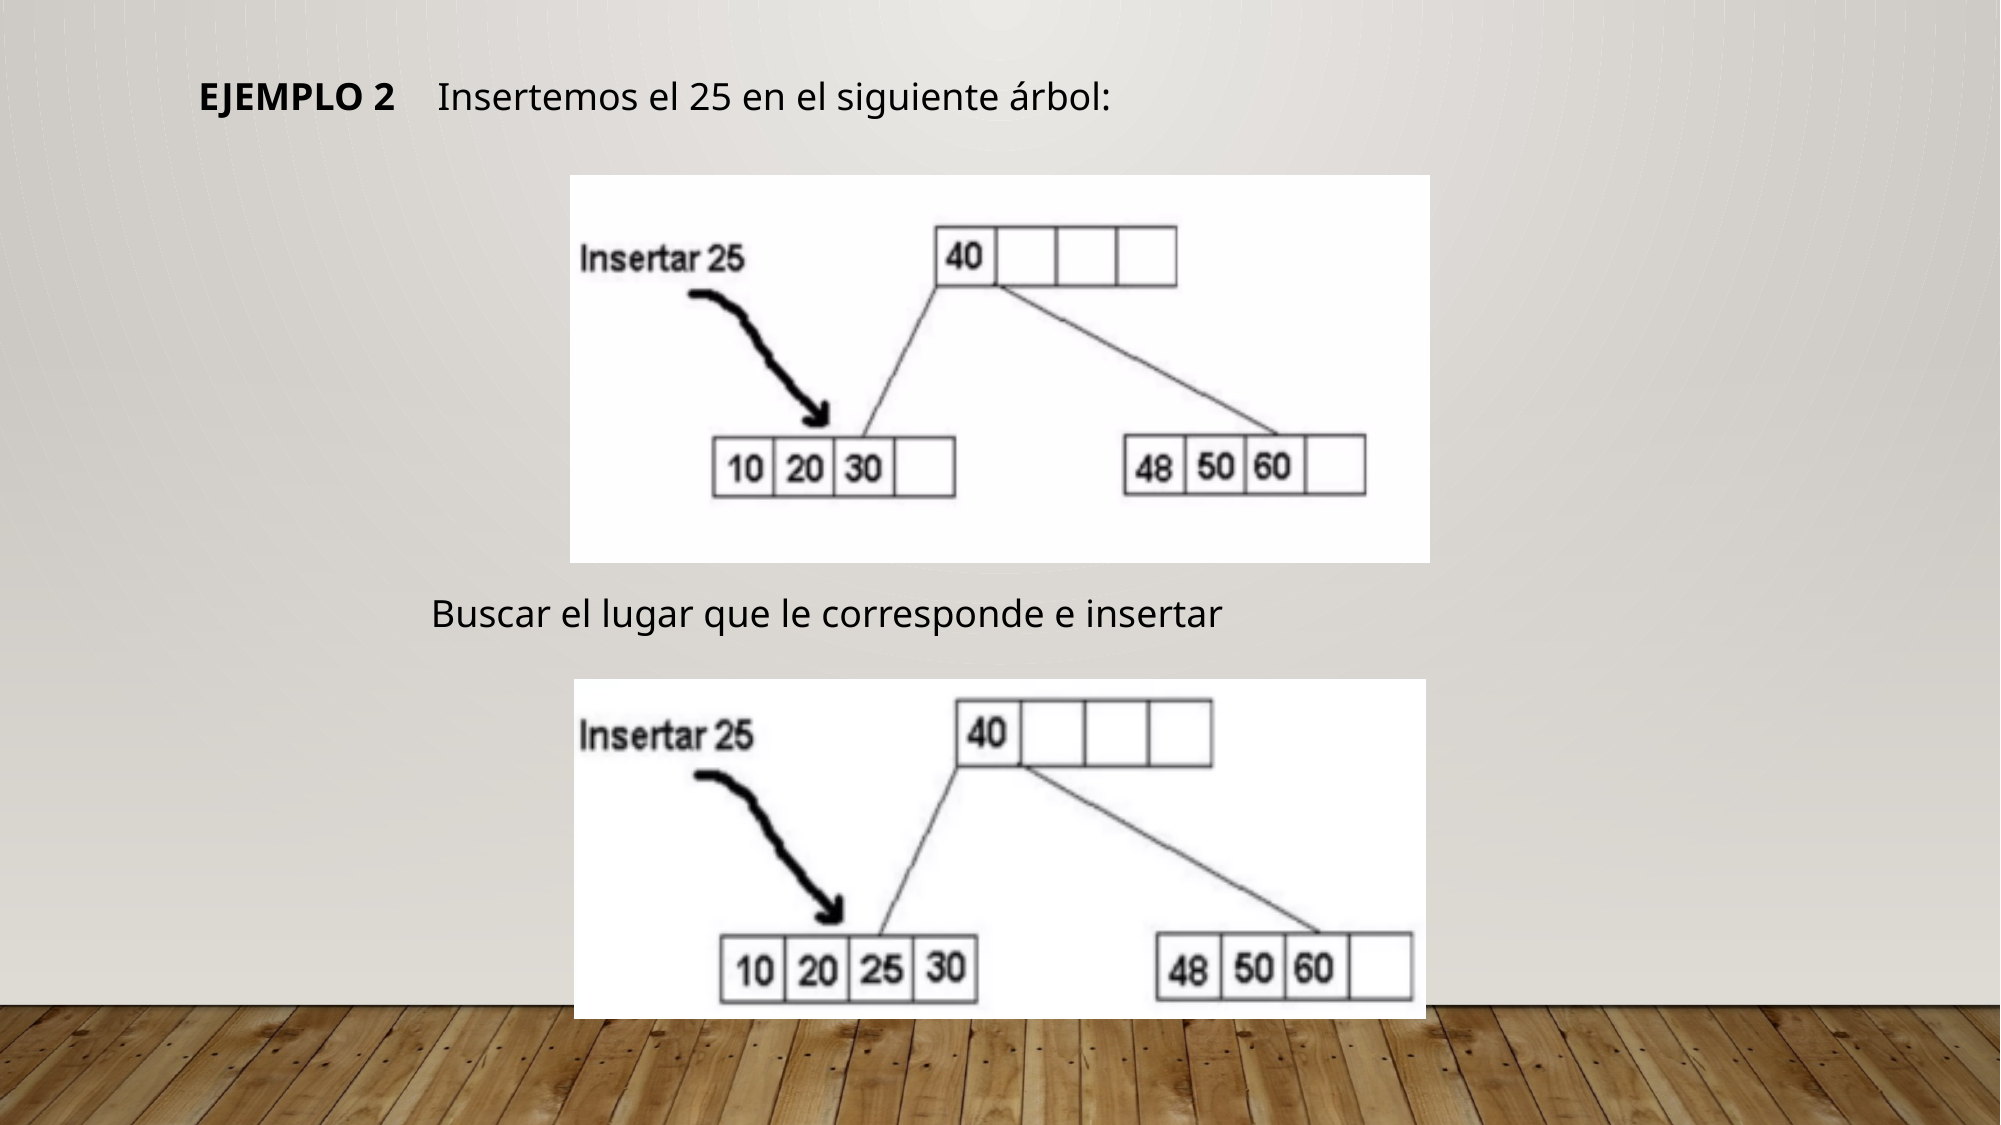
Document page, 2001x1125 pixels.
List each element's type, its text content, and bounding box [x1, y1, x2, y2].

text_box EJEMPLO 2 [183, 65, 411, 125]
text_box Buscar el lugar que le corresponde e insertar [416, 582, 1239, 643]
picture [0, 679, 2000, 1125]
text_box Insertemos el 25 en el siguiente árbol: [423, 65, 1127, 125]
picture [569, 175, 1430, 563]
